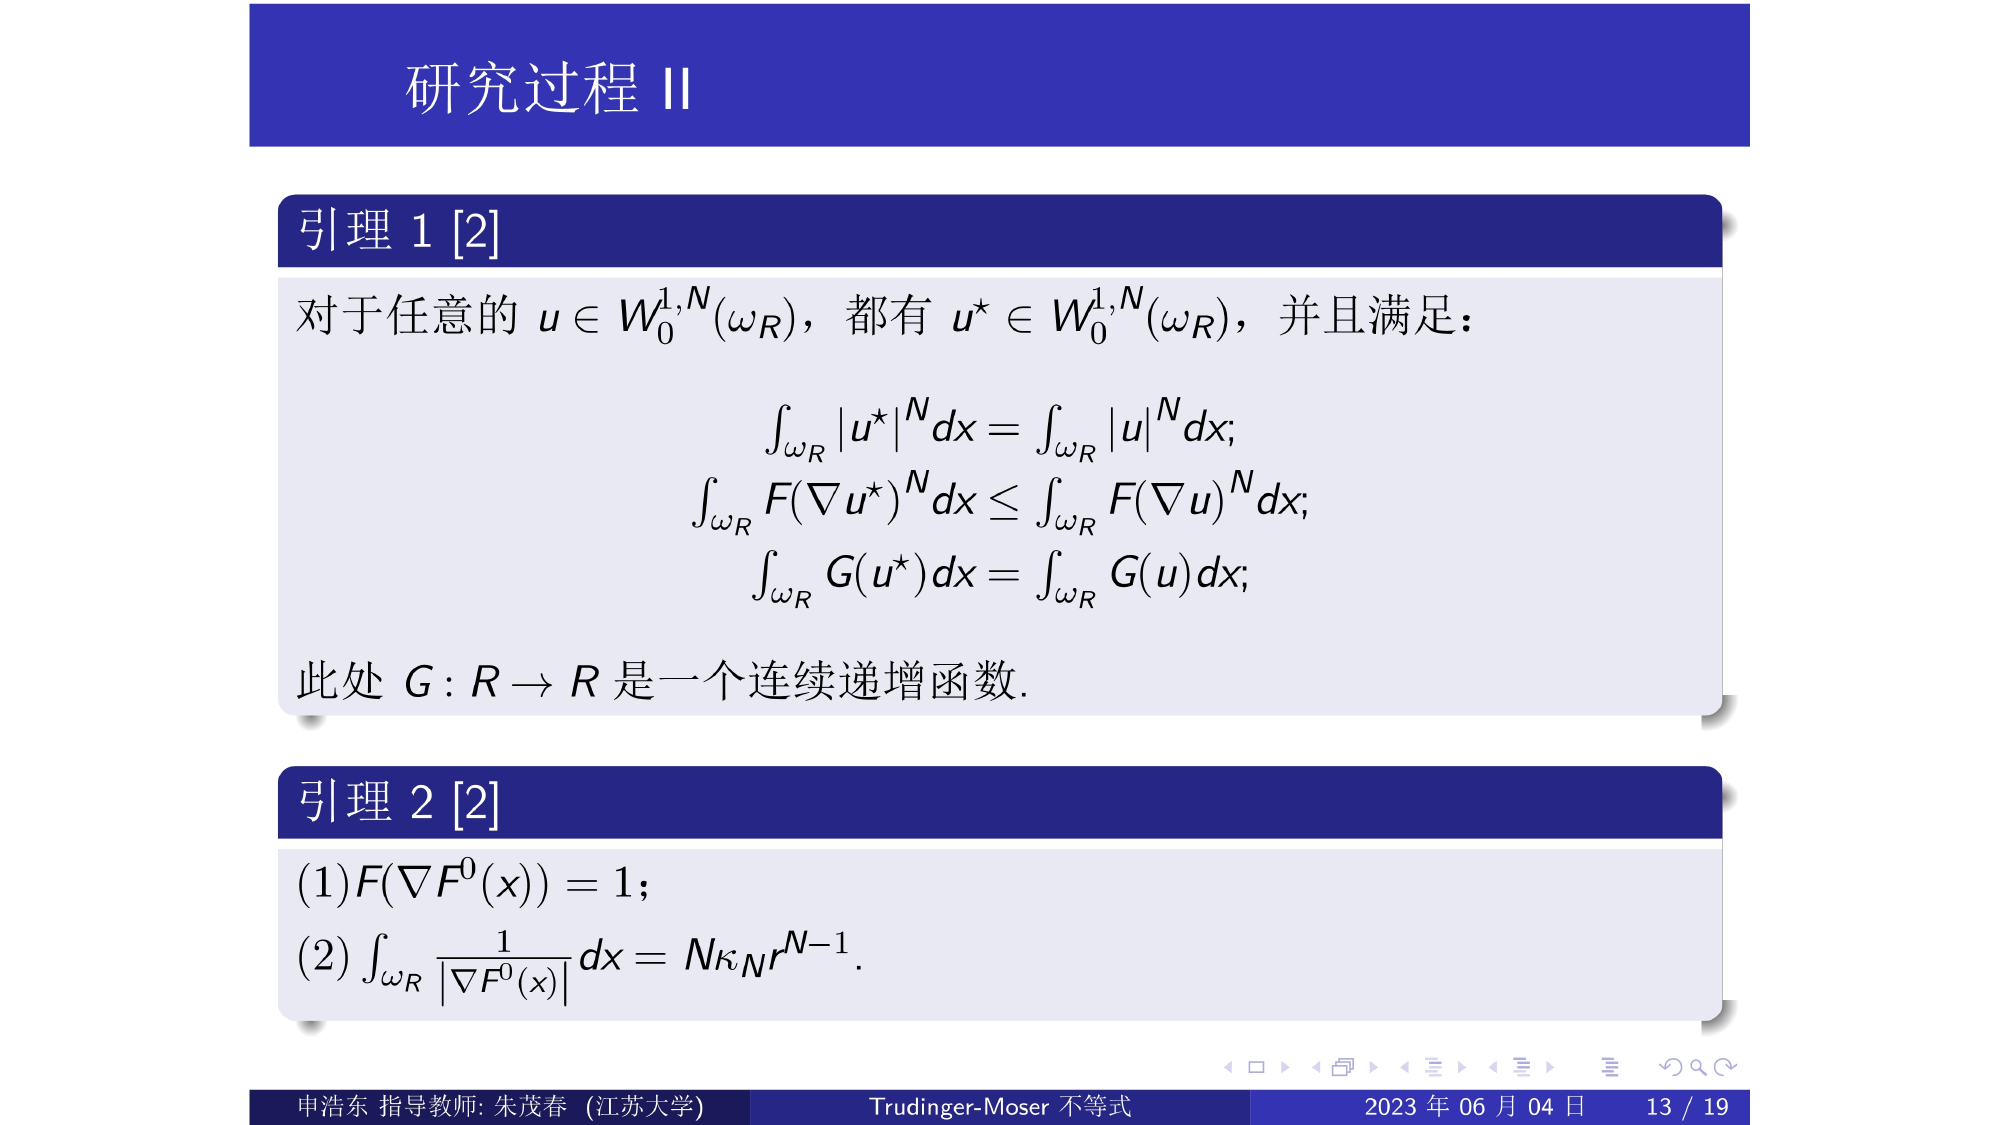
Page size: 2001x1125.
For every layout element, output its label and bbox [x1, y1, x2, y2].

picture [249, 0, 1750, 1125]
